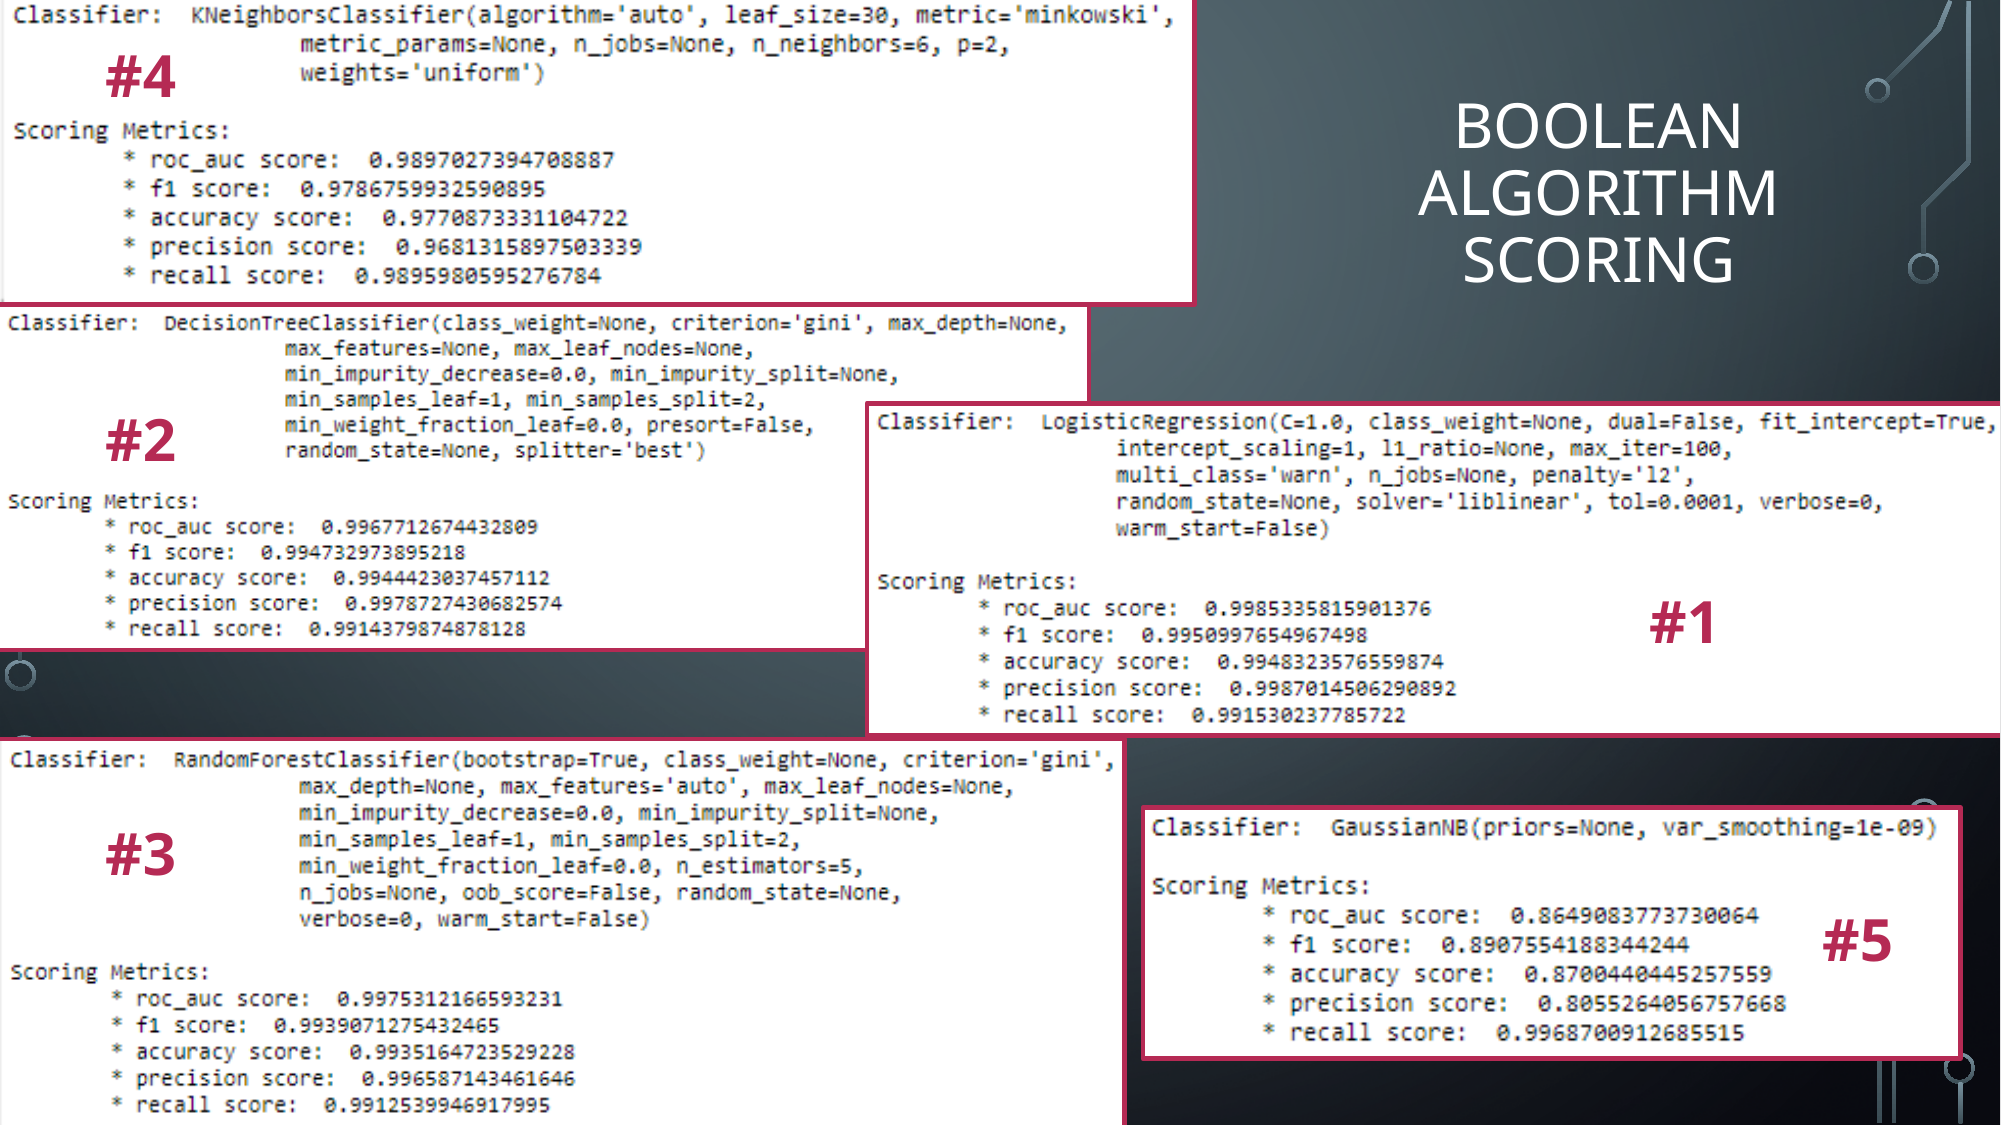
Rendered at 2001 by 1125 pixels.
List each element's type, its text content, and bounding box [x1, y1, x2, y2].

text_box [0, 306, 1087, 648]
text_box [1144, 809, 1959, 1057]
title Boolean Algorithm Scoring [1402, 74, 1796, 317]
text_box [0, 0, 1193, 303]
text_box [868, 405, 2000, 734]
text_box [0, 741, 1123, 1125]
